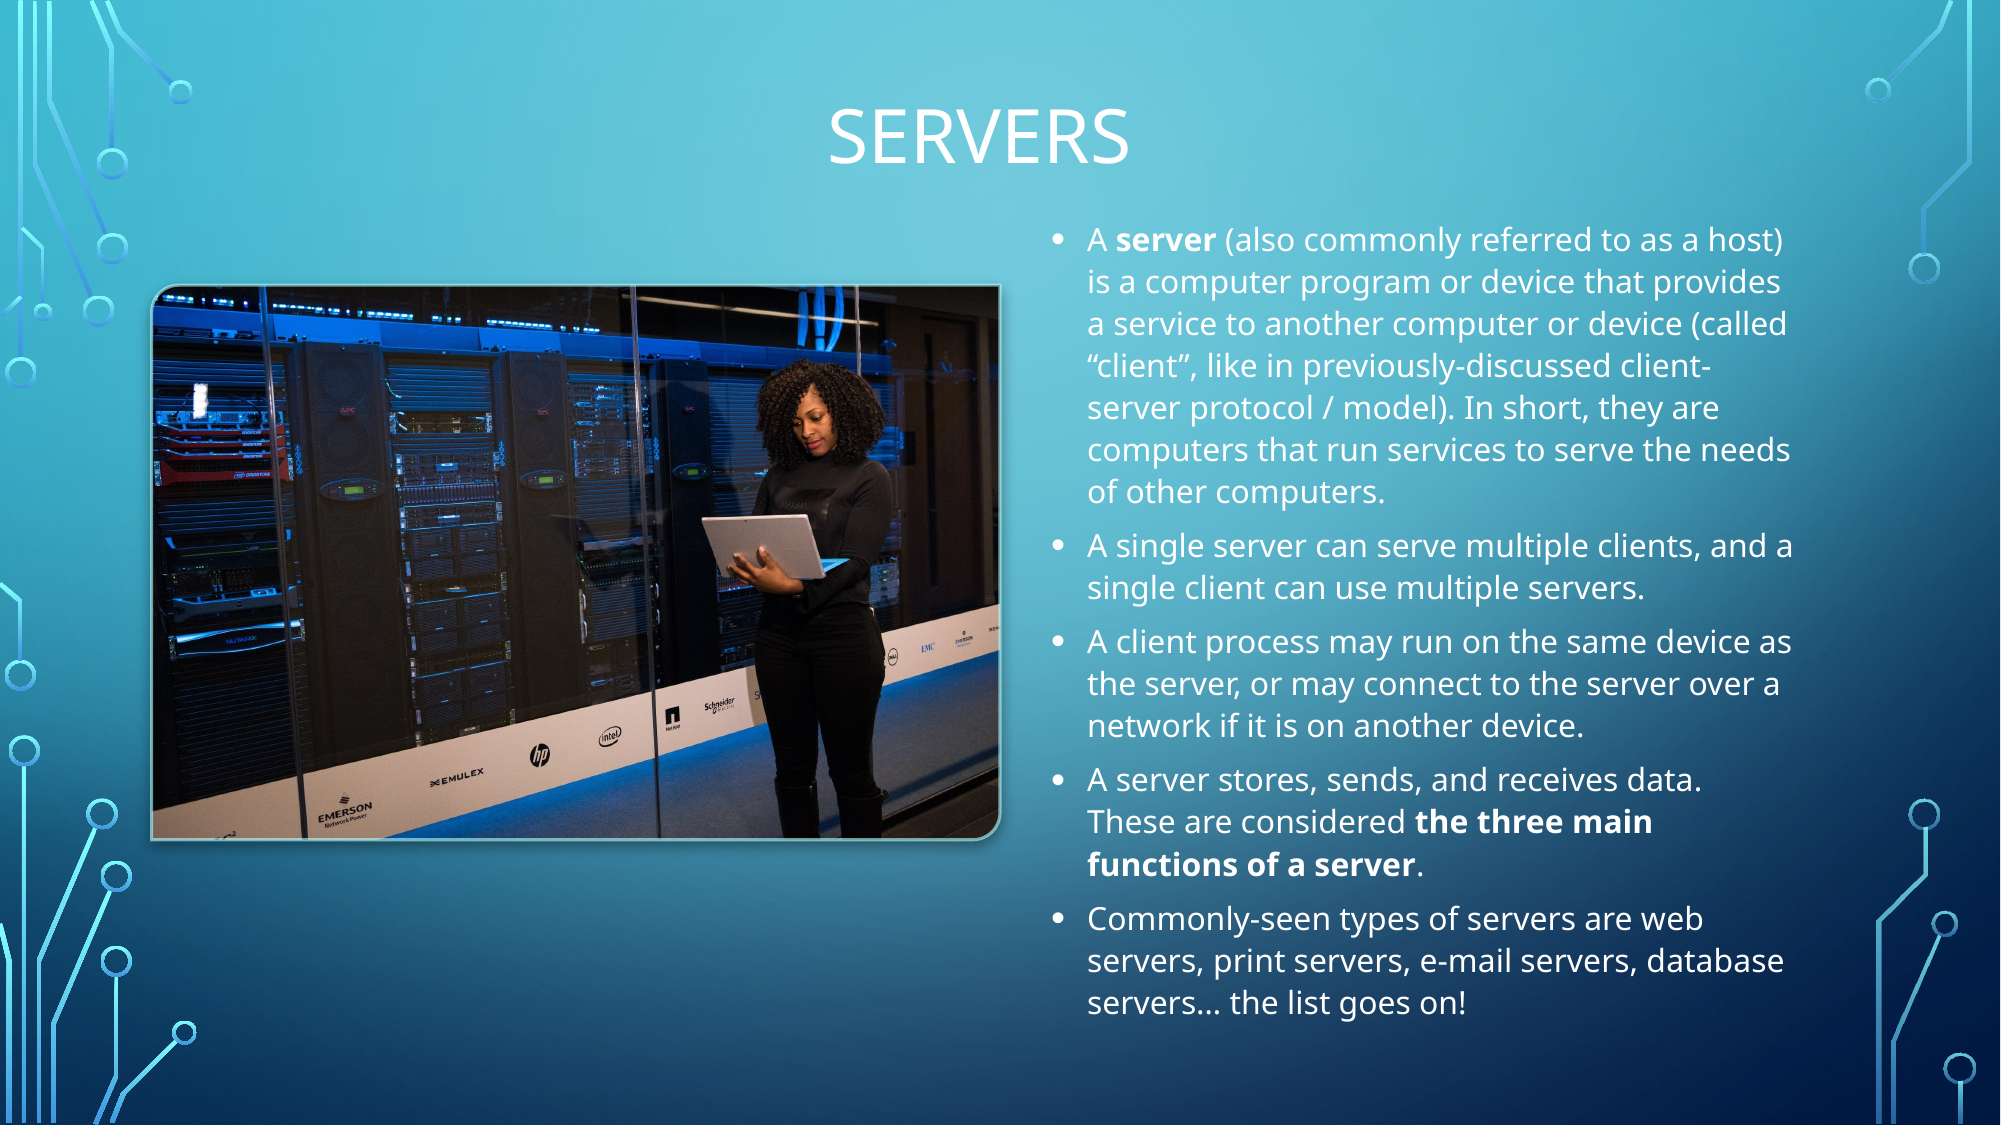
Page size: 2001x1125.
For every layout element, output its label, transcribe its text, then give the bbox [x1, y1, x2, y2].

picture [151, 284, 1001, 840]
title Servers [167, 17, 1793, 261]
text_box A server (also commonly referred to as a host) is a computer program or device that provides a service to another computer or device (called “client”, like in previously-discussed client-server protocol / model). In short, they are computers that run services to serve the needs of other computers. A single server can serve multiple clients, and a single client can use multiple servers. A client process may run on the same device as the server, or may connect to the server over a network if it is on another device. A server stores, sends, and receives data. These are considered the three main functions of a server. Commonly-seen types of servers are web servers, print servers, e-mail servers, database servers… the list goes on! [1018, 204, 1813, 1032]
